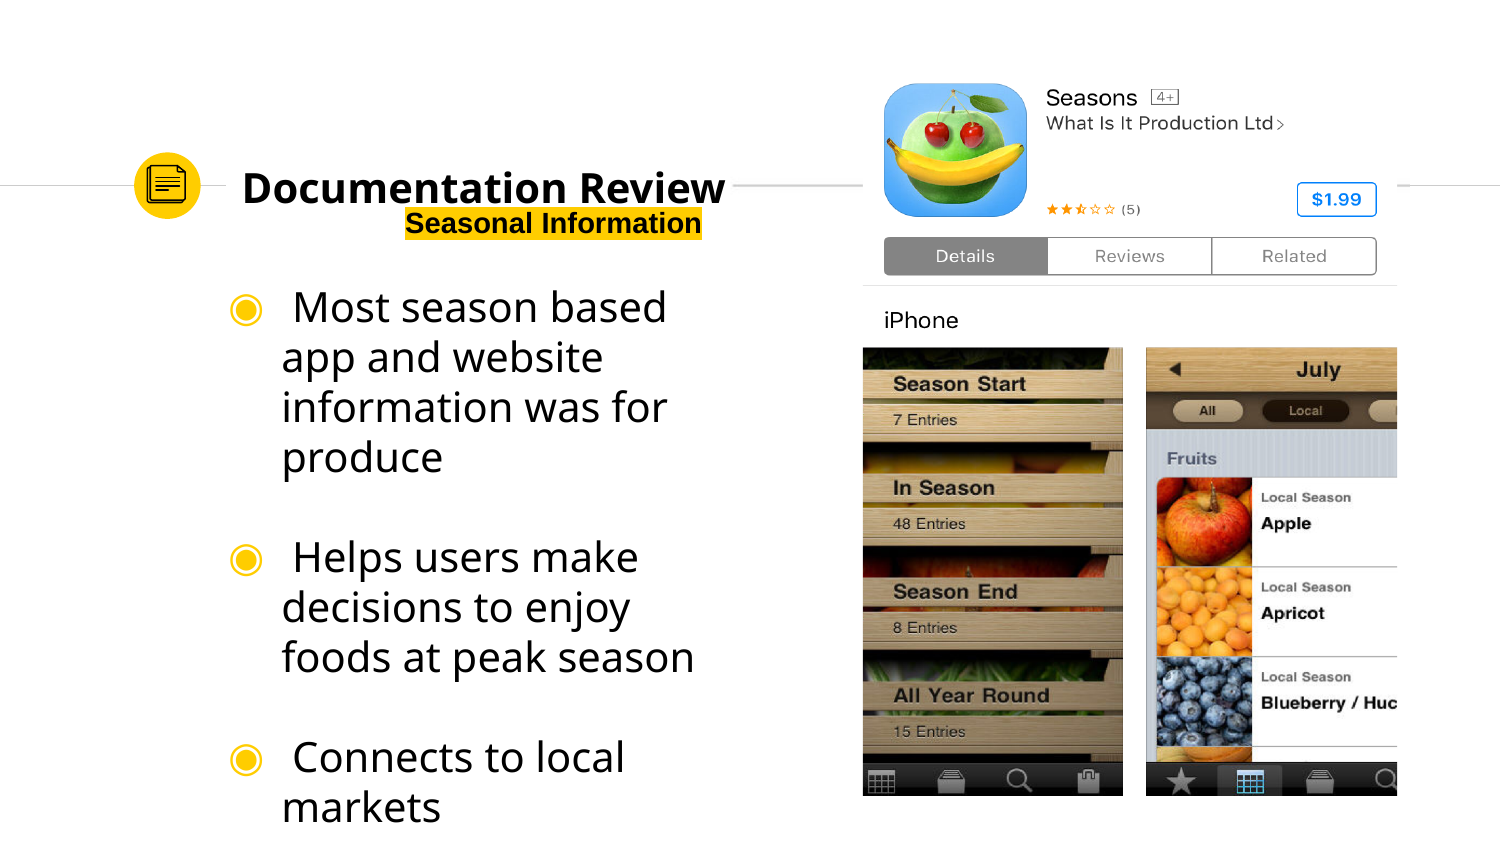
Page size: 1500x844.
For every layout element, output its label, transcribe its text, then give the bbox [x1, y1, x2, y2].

text_box Seasonal Information [390, 196, 718, 247]
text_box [147, 165, 186, 203]
list Most season based app and website information was for produce Helps users make decisions to enjoy foods at peak season Connects to local markets [195, 265, 758, 796]
picture [722, 67, 1410, 796]
title Documentation Review [226, 151, 857, 223]
